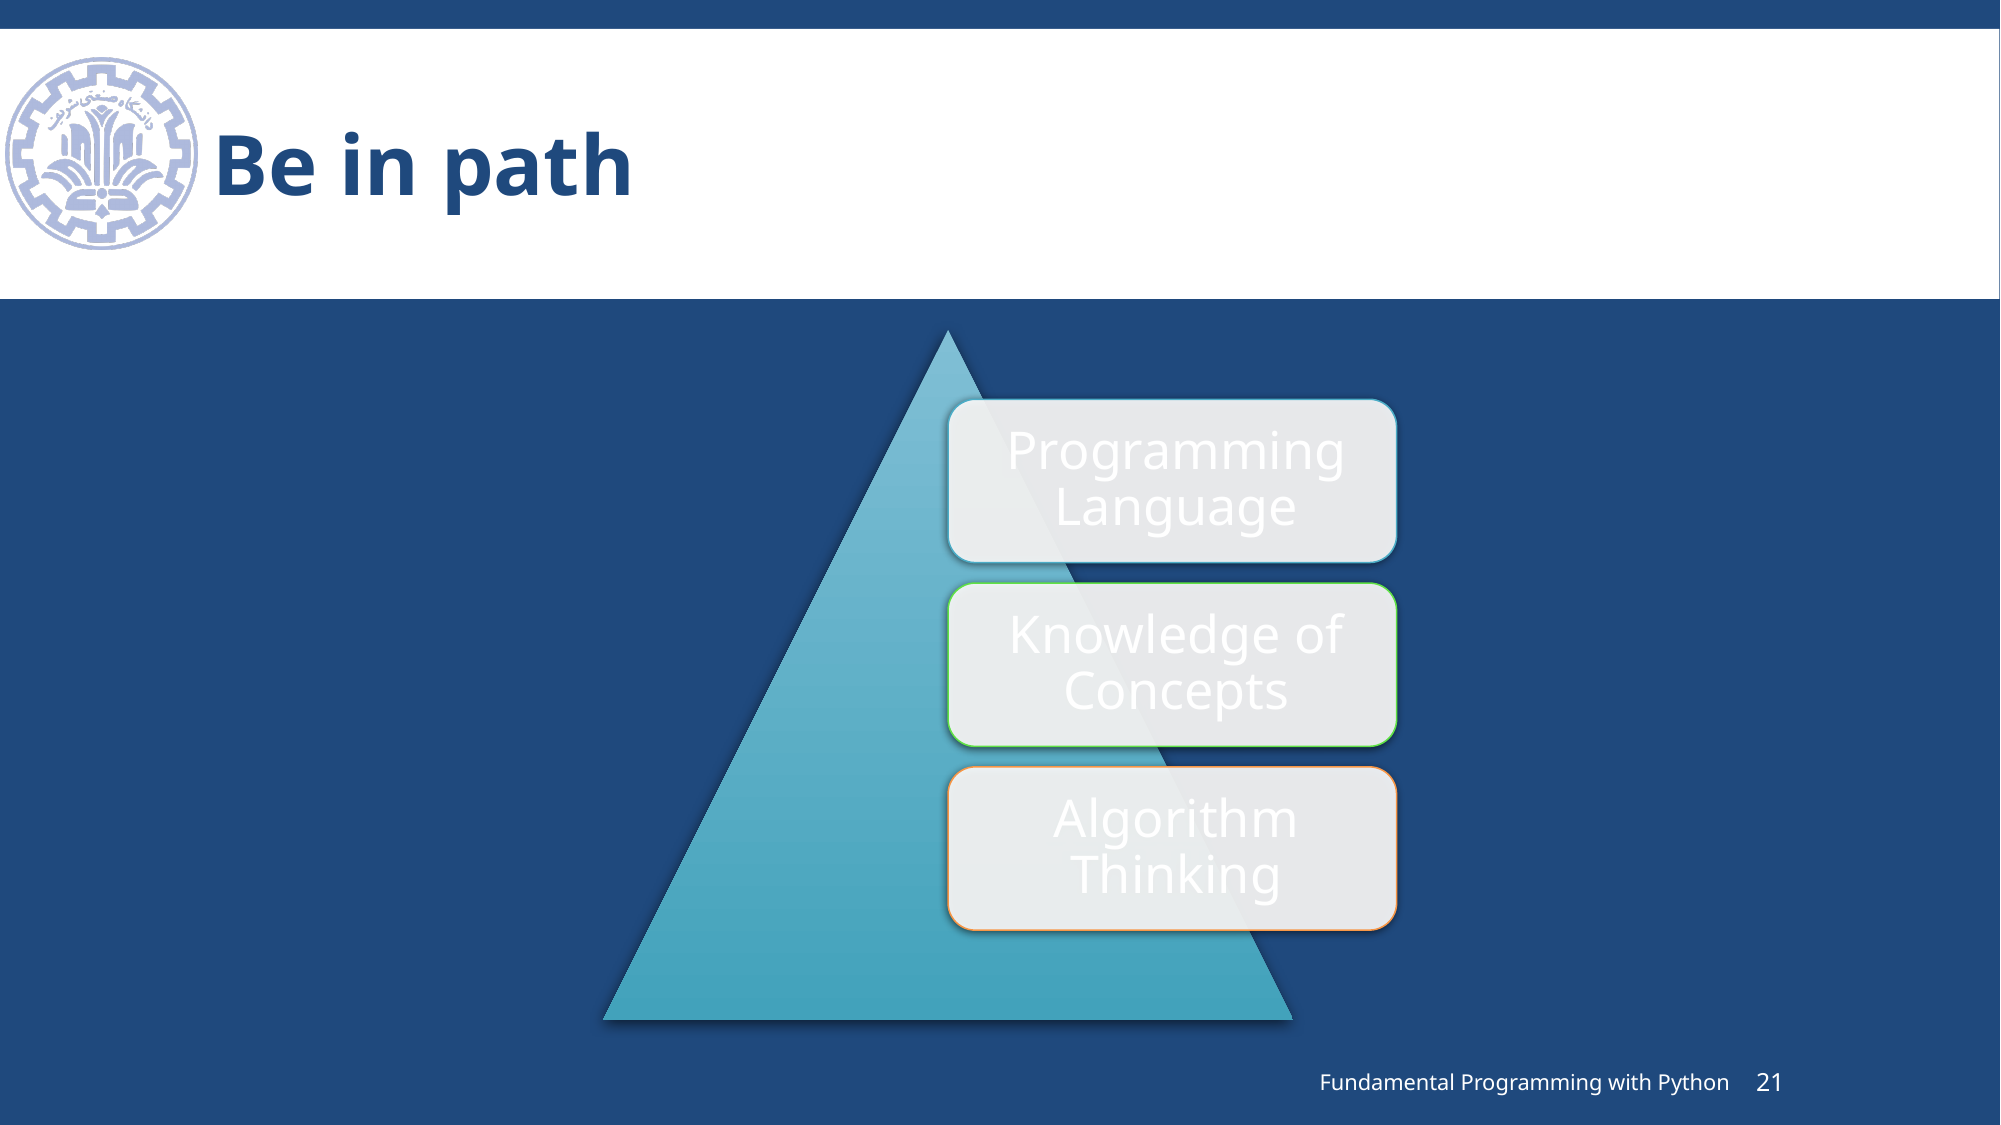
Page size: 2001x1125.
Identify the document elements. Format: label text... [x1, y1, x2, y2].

title Be in path [197, 46, 1803, 295]
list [197, 329, 1803, 1021]
footer Fundamental Programming with Python [918, 1053, 1746, 1114]
slide_number 21 [1748, 1053, 1904, 1114]
